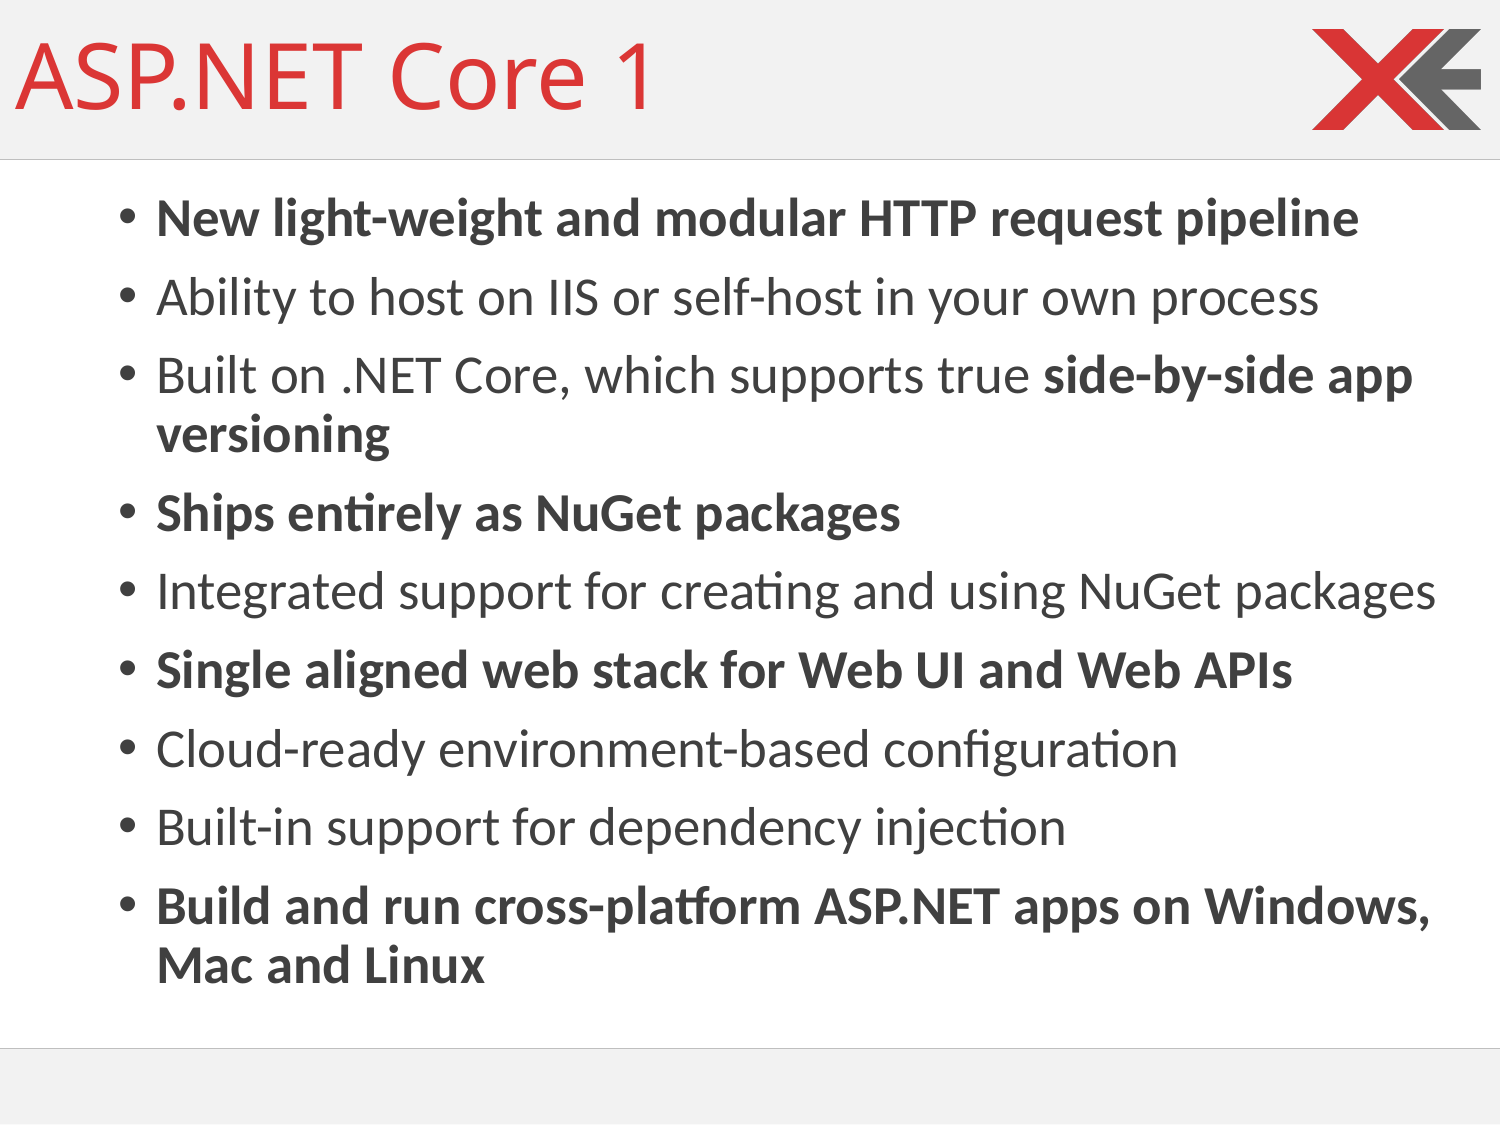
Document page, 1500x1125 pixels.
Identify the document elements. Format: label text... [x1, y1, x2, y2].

list New light-weight and modular HTTP request pipeline Ability to host on IIS or self-host in your own process Built on .NET Core, which supports true side-by-side app versioning Ships entirely as NuGet packages Integrated support for creating and using NuGet packages Single aligned web stack for Web UI and Web APIs Cloud-ready environment-based configuration Built-in support for dependency injection Build and run cross-platform ASP.NET apps on Windows, Mac and Linux [103, 182, 1500, 1014]
picture [1312, 29, 1481, 130]
title ASP.NET Core 1 [0, 6, 1294, 153]
